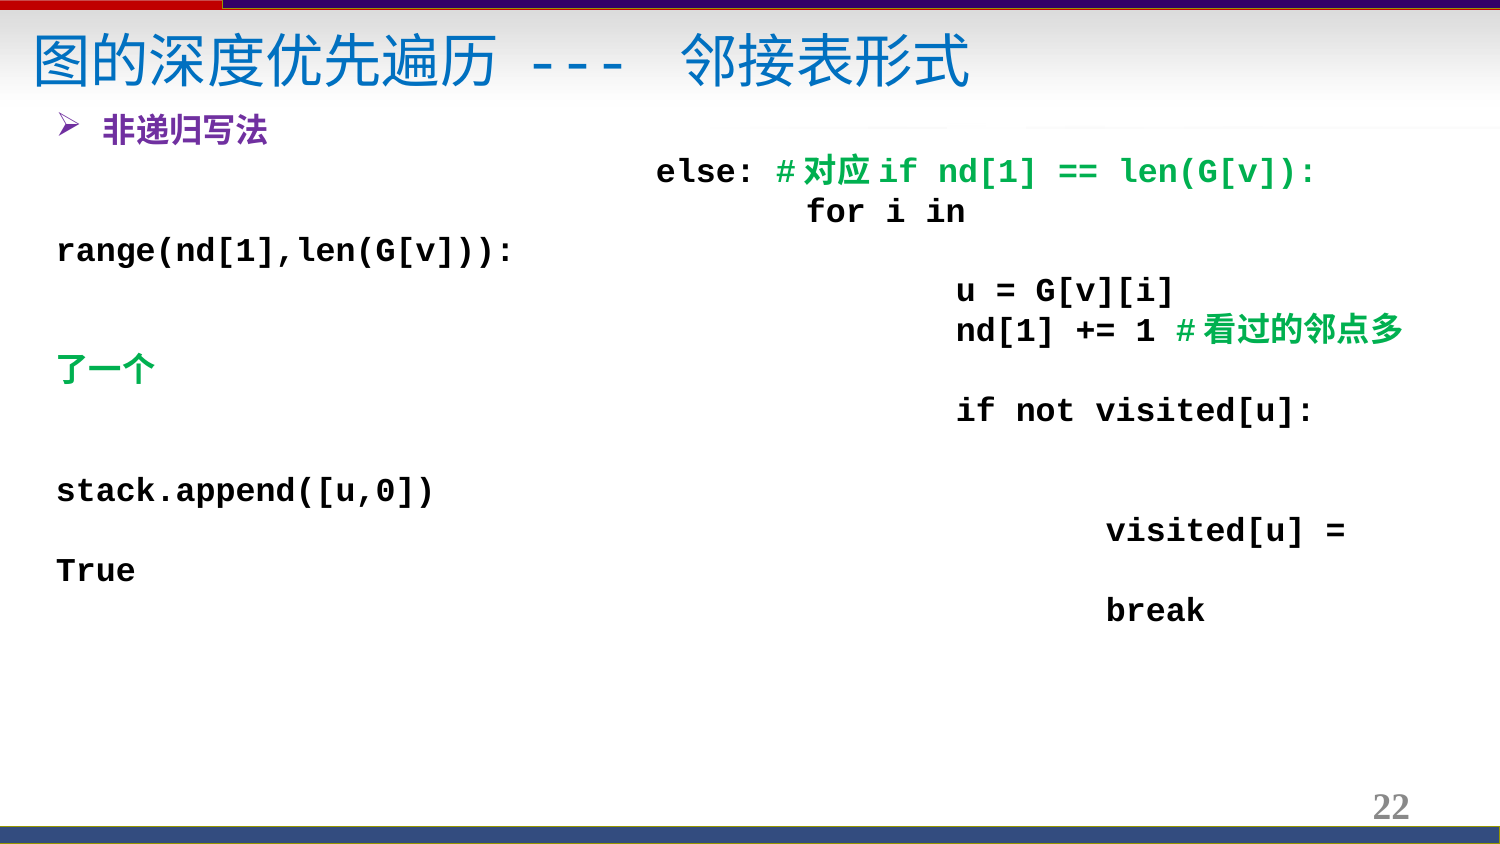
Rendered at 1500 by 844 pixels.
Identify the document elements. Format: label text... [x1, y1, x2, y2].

picture [0, 10, 1500, 129]
text_box 图的深度优先遍历 --- 邻接表形式 [17, 16, 1176, 128]
text_box 非递归写法 else: #对应if nd[1] == len(G[v]): for i in range(nd[1],len(G[v])): u = G[v][i] nd[1] += 1 #看过的邻点多了一个 if not visited[u]: stack.append([u,0]) visited[u] = True break [41, 101, 1436, 716]
